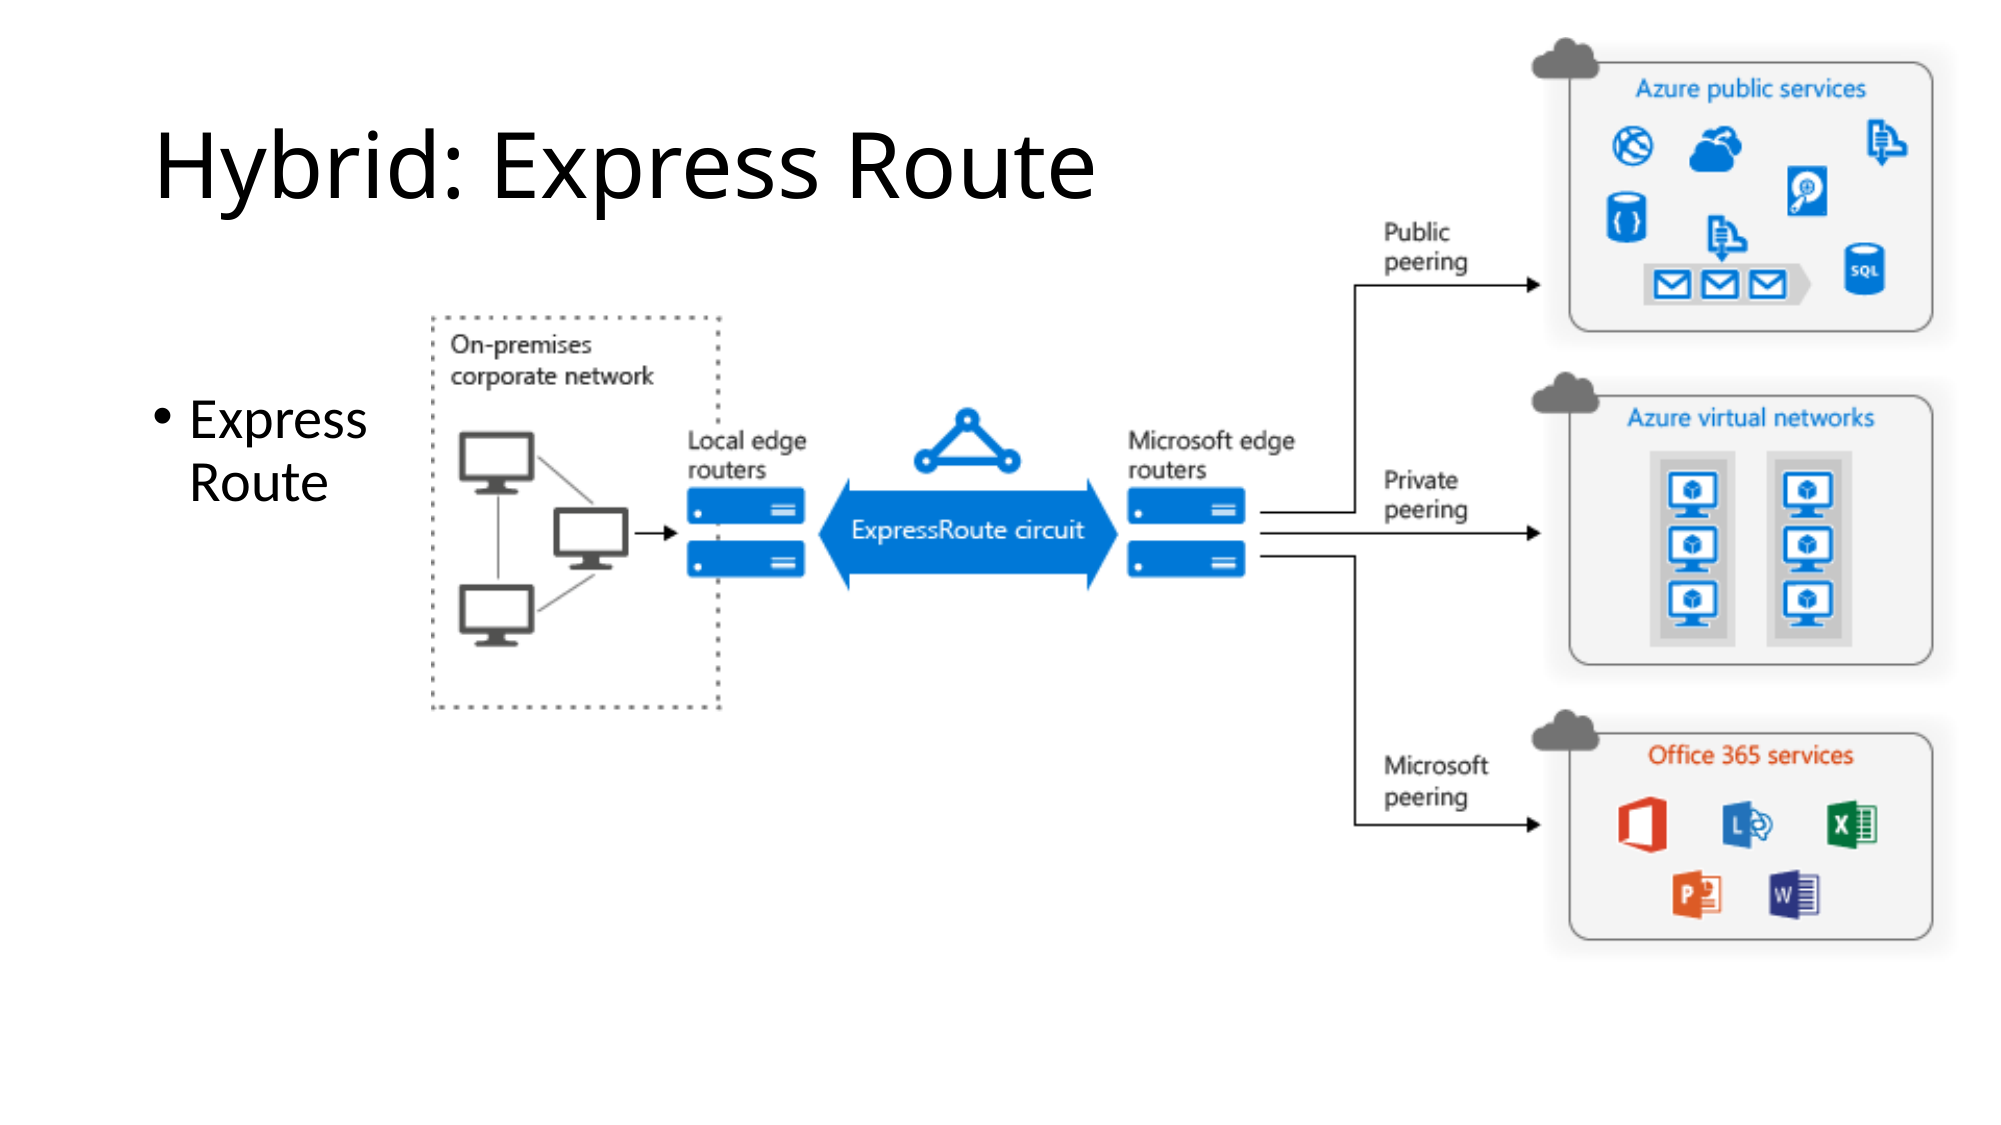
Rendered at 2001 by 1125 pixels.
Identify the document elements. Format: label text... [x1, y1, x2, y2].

title Hybrid: Express Route [137, 59, 431, 278]
list Express Route [137, 299, 1863, 1014]
picture [431, 37, 1959, 962]
